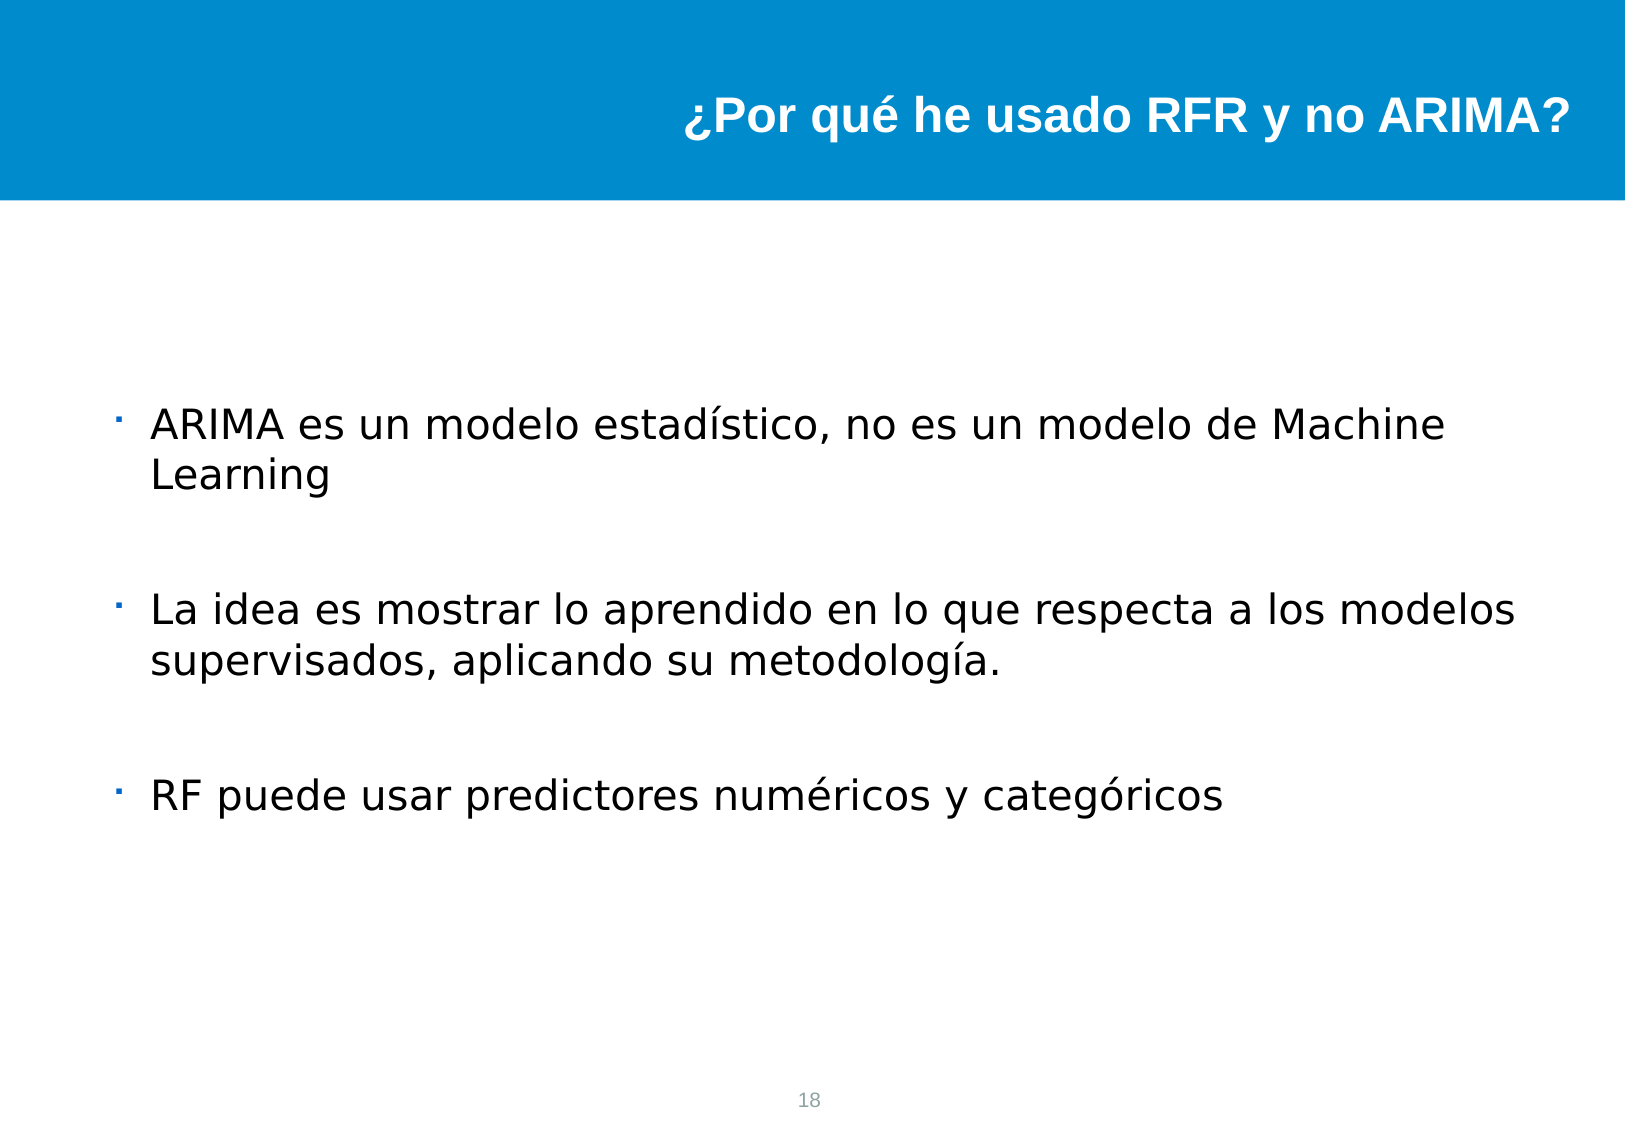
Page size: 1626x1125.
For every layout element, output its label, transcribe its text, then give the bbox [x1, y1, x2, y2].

text_box ¿Por qué he usado RFR y no ARIMA? [121, 37, 1572, 188]
text_box ARIMA es un modelo estadístico, no es un modelo de Machine Learning La idea es mostrar lo aprendido en lo que respecta a los modelos supervisados, aplicando su metodología. RF puede usar predictores numéricos y categóricos [112, 397, 1563, 1050]
